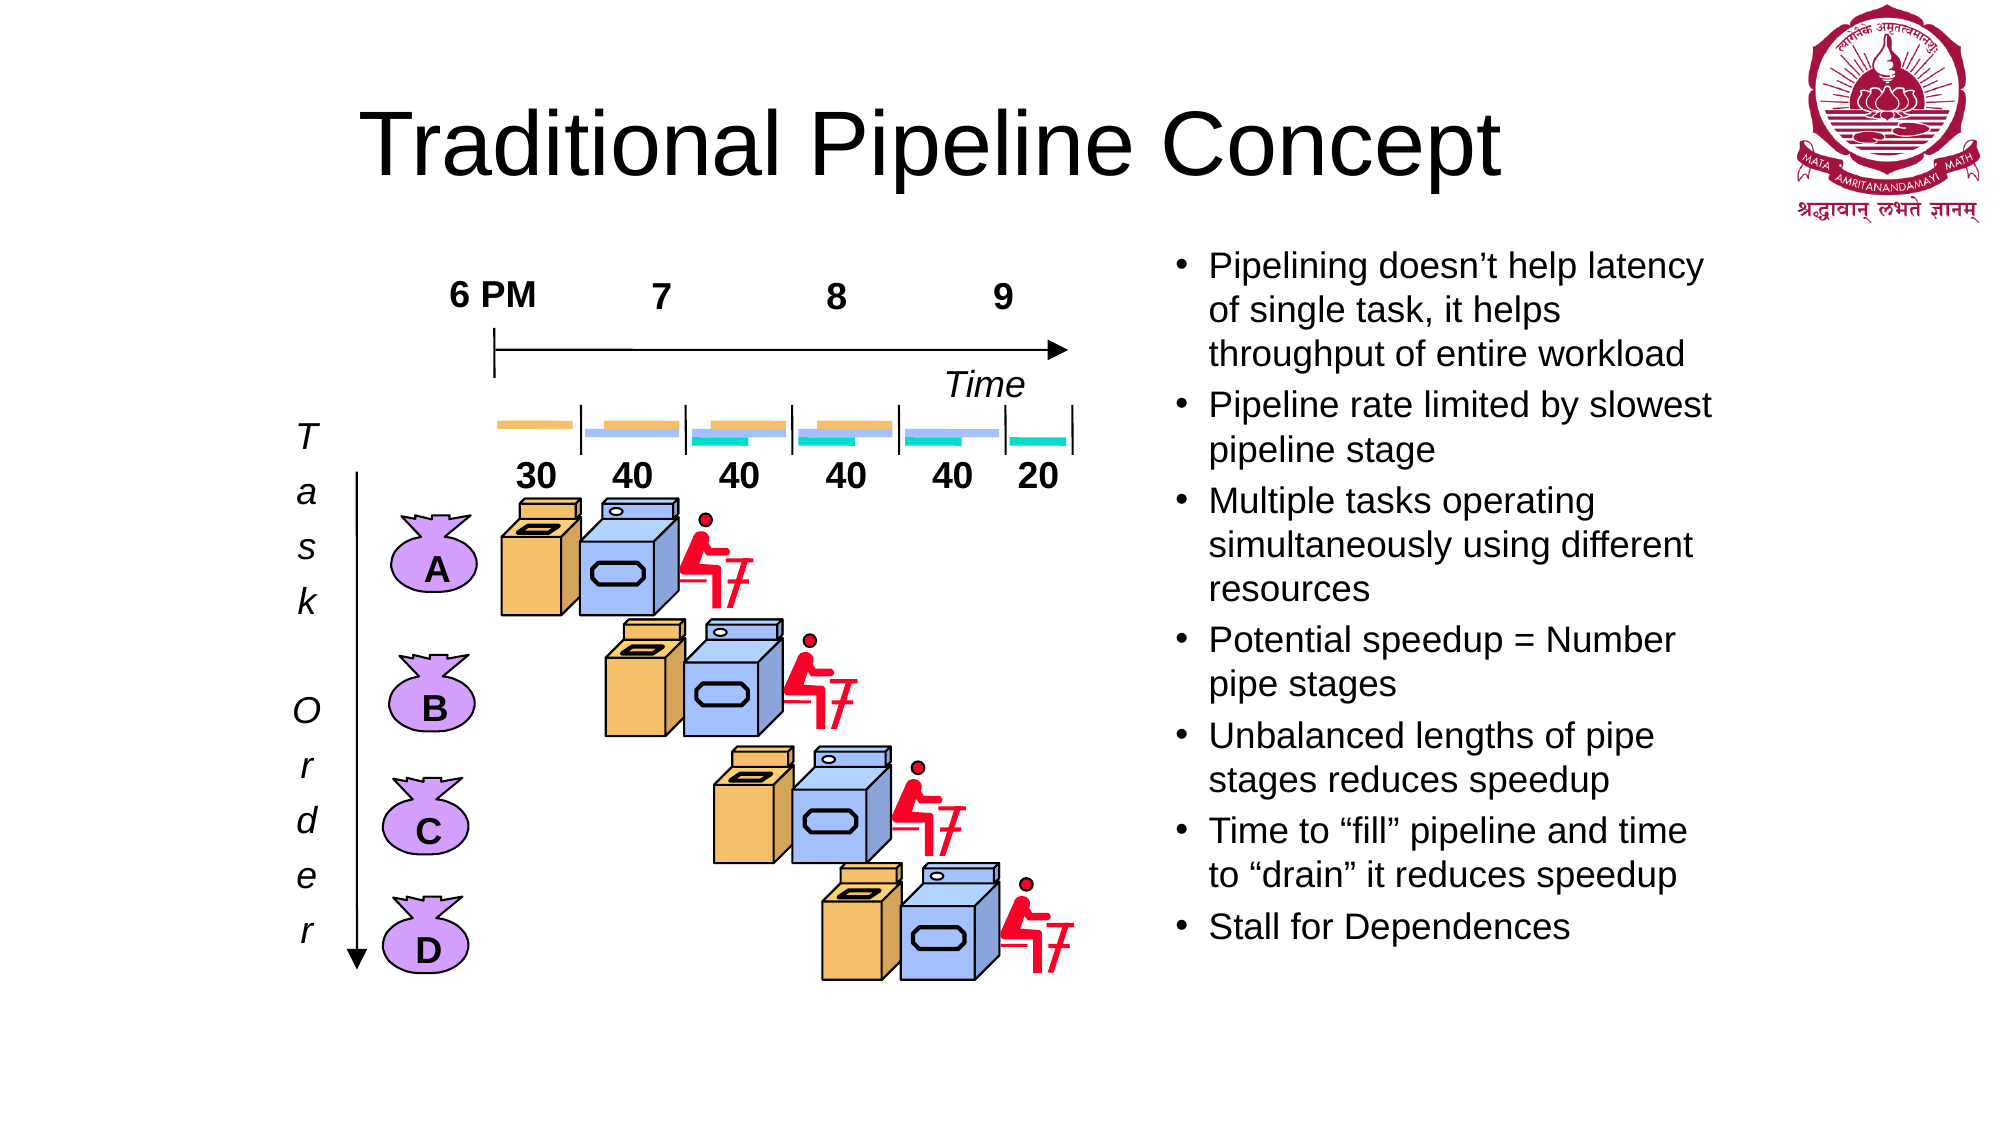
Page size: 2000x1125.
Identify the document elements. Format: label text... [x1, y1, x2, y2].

text_box T a s k O r d e r [277, 395, 337, 959]
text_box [501, 498, 1075, 980]
text_box [346, 471, 368, 970]
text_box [382, 896, 469, 979]
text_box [390, 515, 478, 598]
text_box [497, 404, 1075, 504]
text_box Time [928, 342, 1042, 404]
text_box 6 PM [434, 252, 552, 322]
picture [1776, 1, 2000, 225]
text_box [1042, 339, 1069, 361]
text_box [388, 654, 475, 737]
text_box 7 [636, 254, 688, 325]
list Pipelining doesn’t help latency of single task, it helps throughput of entire workload Pipeline rate limited by slowest pipeline stage Multiple tasks operating simultaneously using different resources Potential speedup = Number pipe stages Unbalanced lengths of pipe stages reduces speedup Time to “fill” pipeline and time to “drain” it reduces speedup Stall for Dependences [1165, 237, 1725, 960]
text_box 8 [811, 254, 863, 325]
text_box 9 [978, 254, 1029, 325]
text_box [382, 777, 469, 860]
title Traditional Pipeline Concept [99, 45, 1763, 233]
